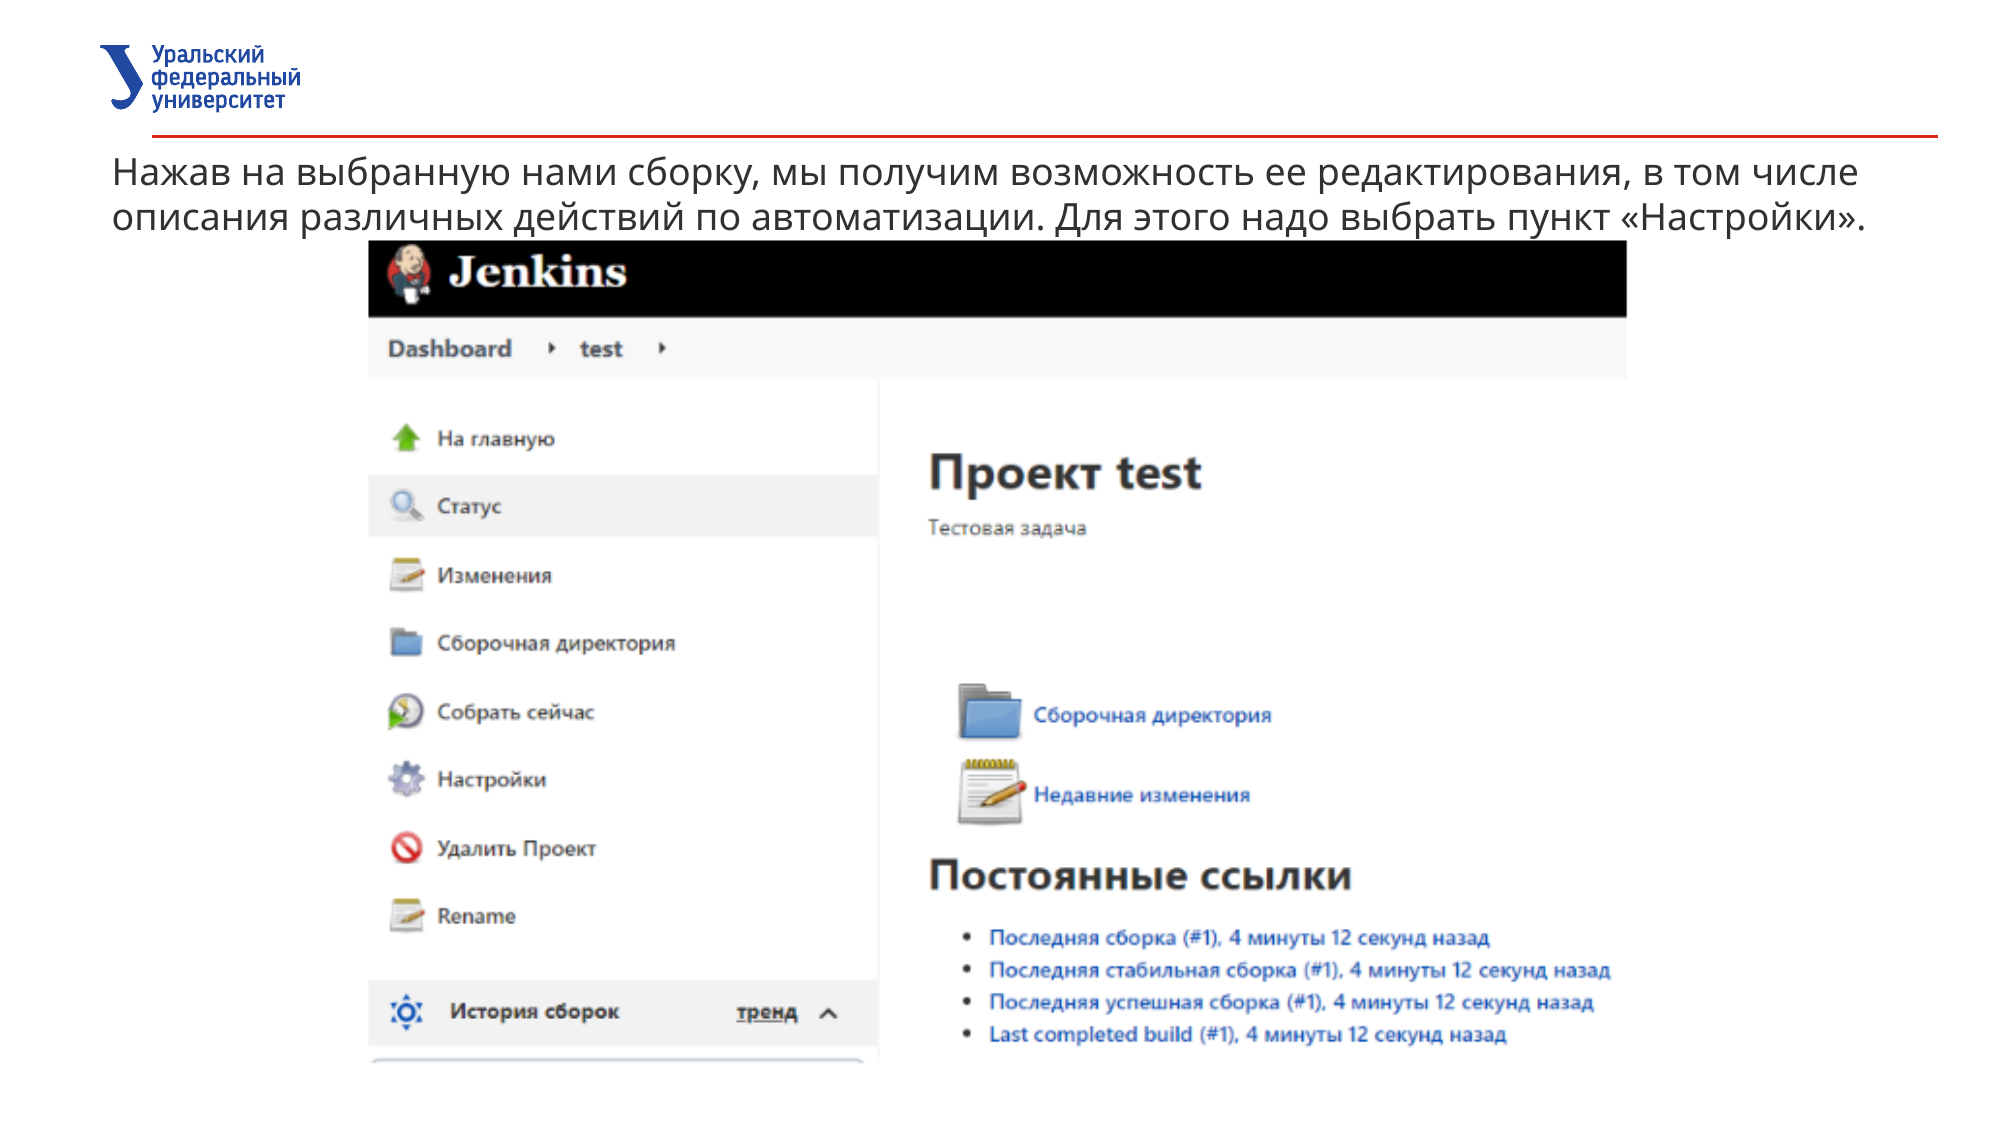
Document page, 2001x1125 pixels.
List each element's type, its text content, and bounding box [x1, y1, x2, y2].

picture [367, 239, 1633, 1077]
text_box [96, 41, 1942, 141]
text_box Нажав на выбранную нами сборку, мы получим возможность ее редактирования, в том числе описания различных действий по автоматизации. Для этого надо выбрать пункт «Настройки». [96, 141, 1942, 246]
